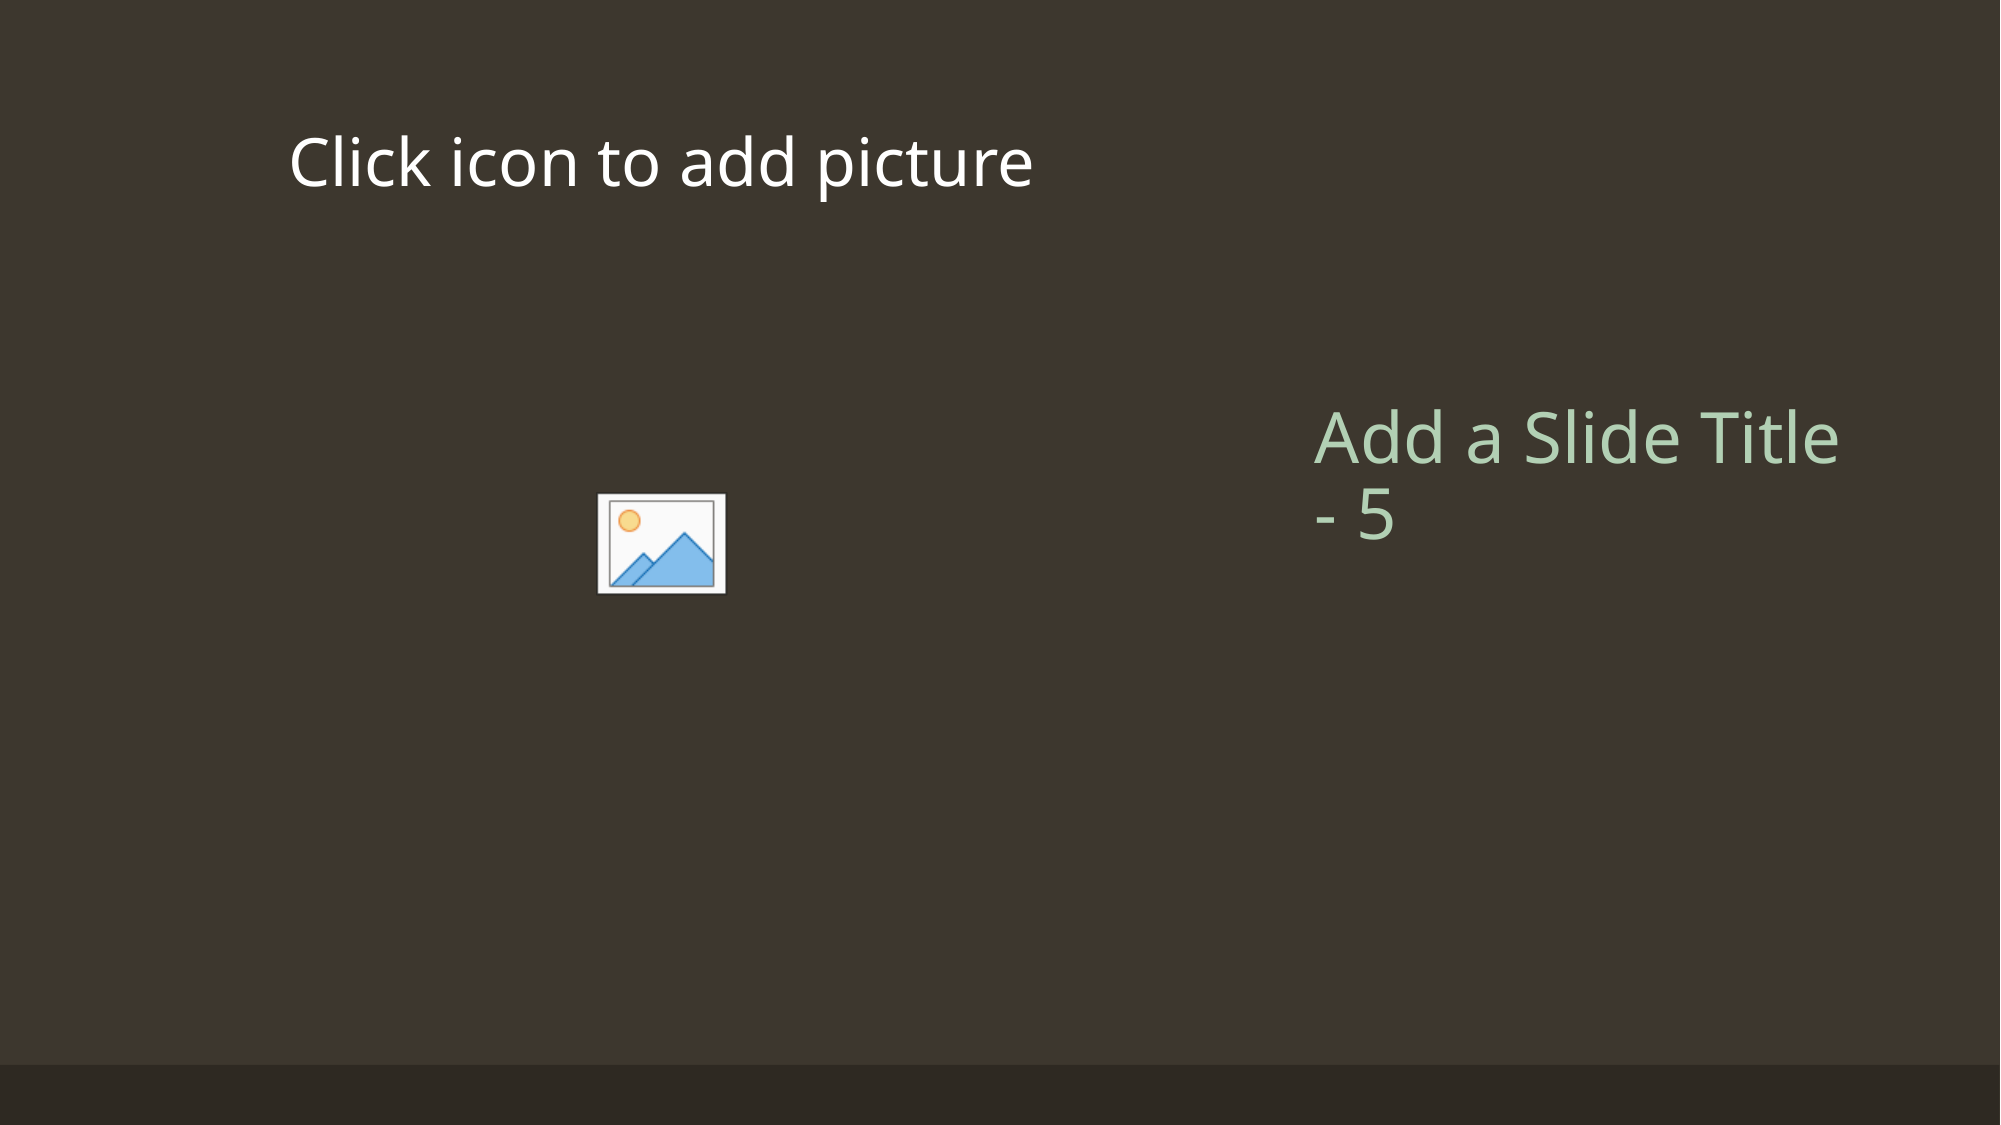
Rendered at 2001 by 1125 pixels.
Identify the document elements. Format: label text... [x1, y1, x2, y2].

picture [137, 112, 1188, 975]
title Add a Slide Title - 5 [1299, 250, 1863, 563]
